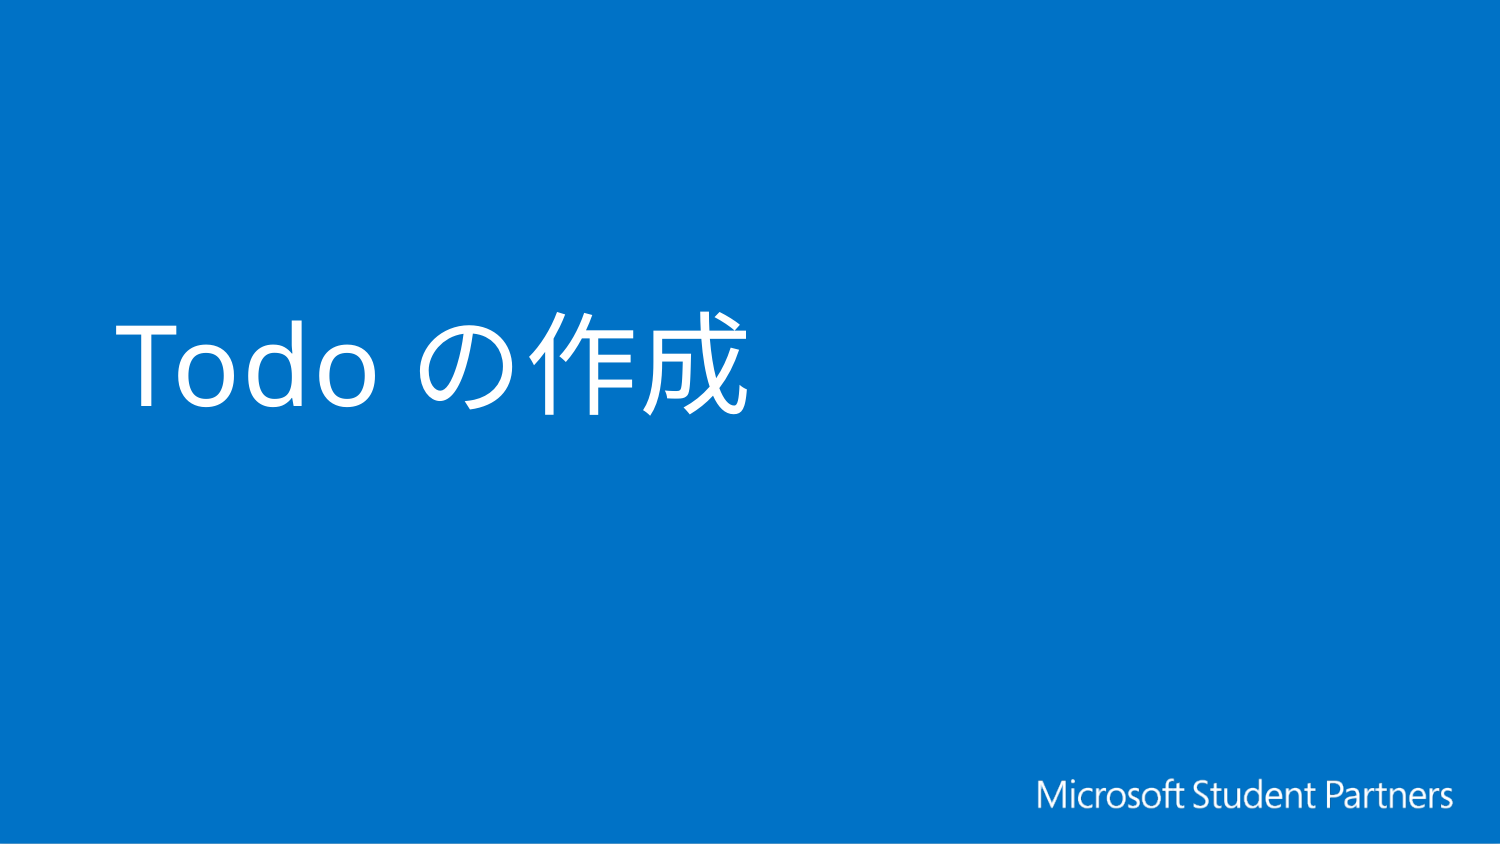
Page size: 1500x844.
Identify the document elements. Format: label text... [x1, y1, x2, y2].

title Todoの作成 [100, 313, 1385, 494]
